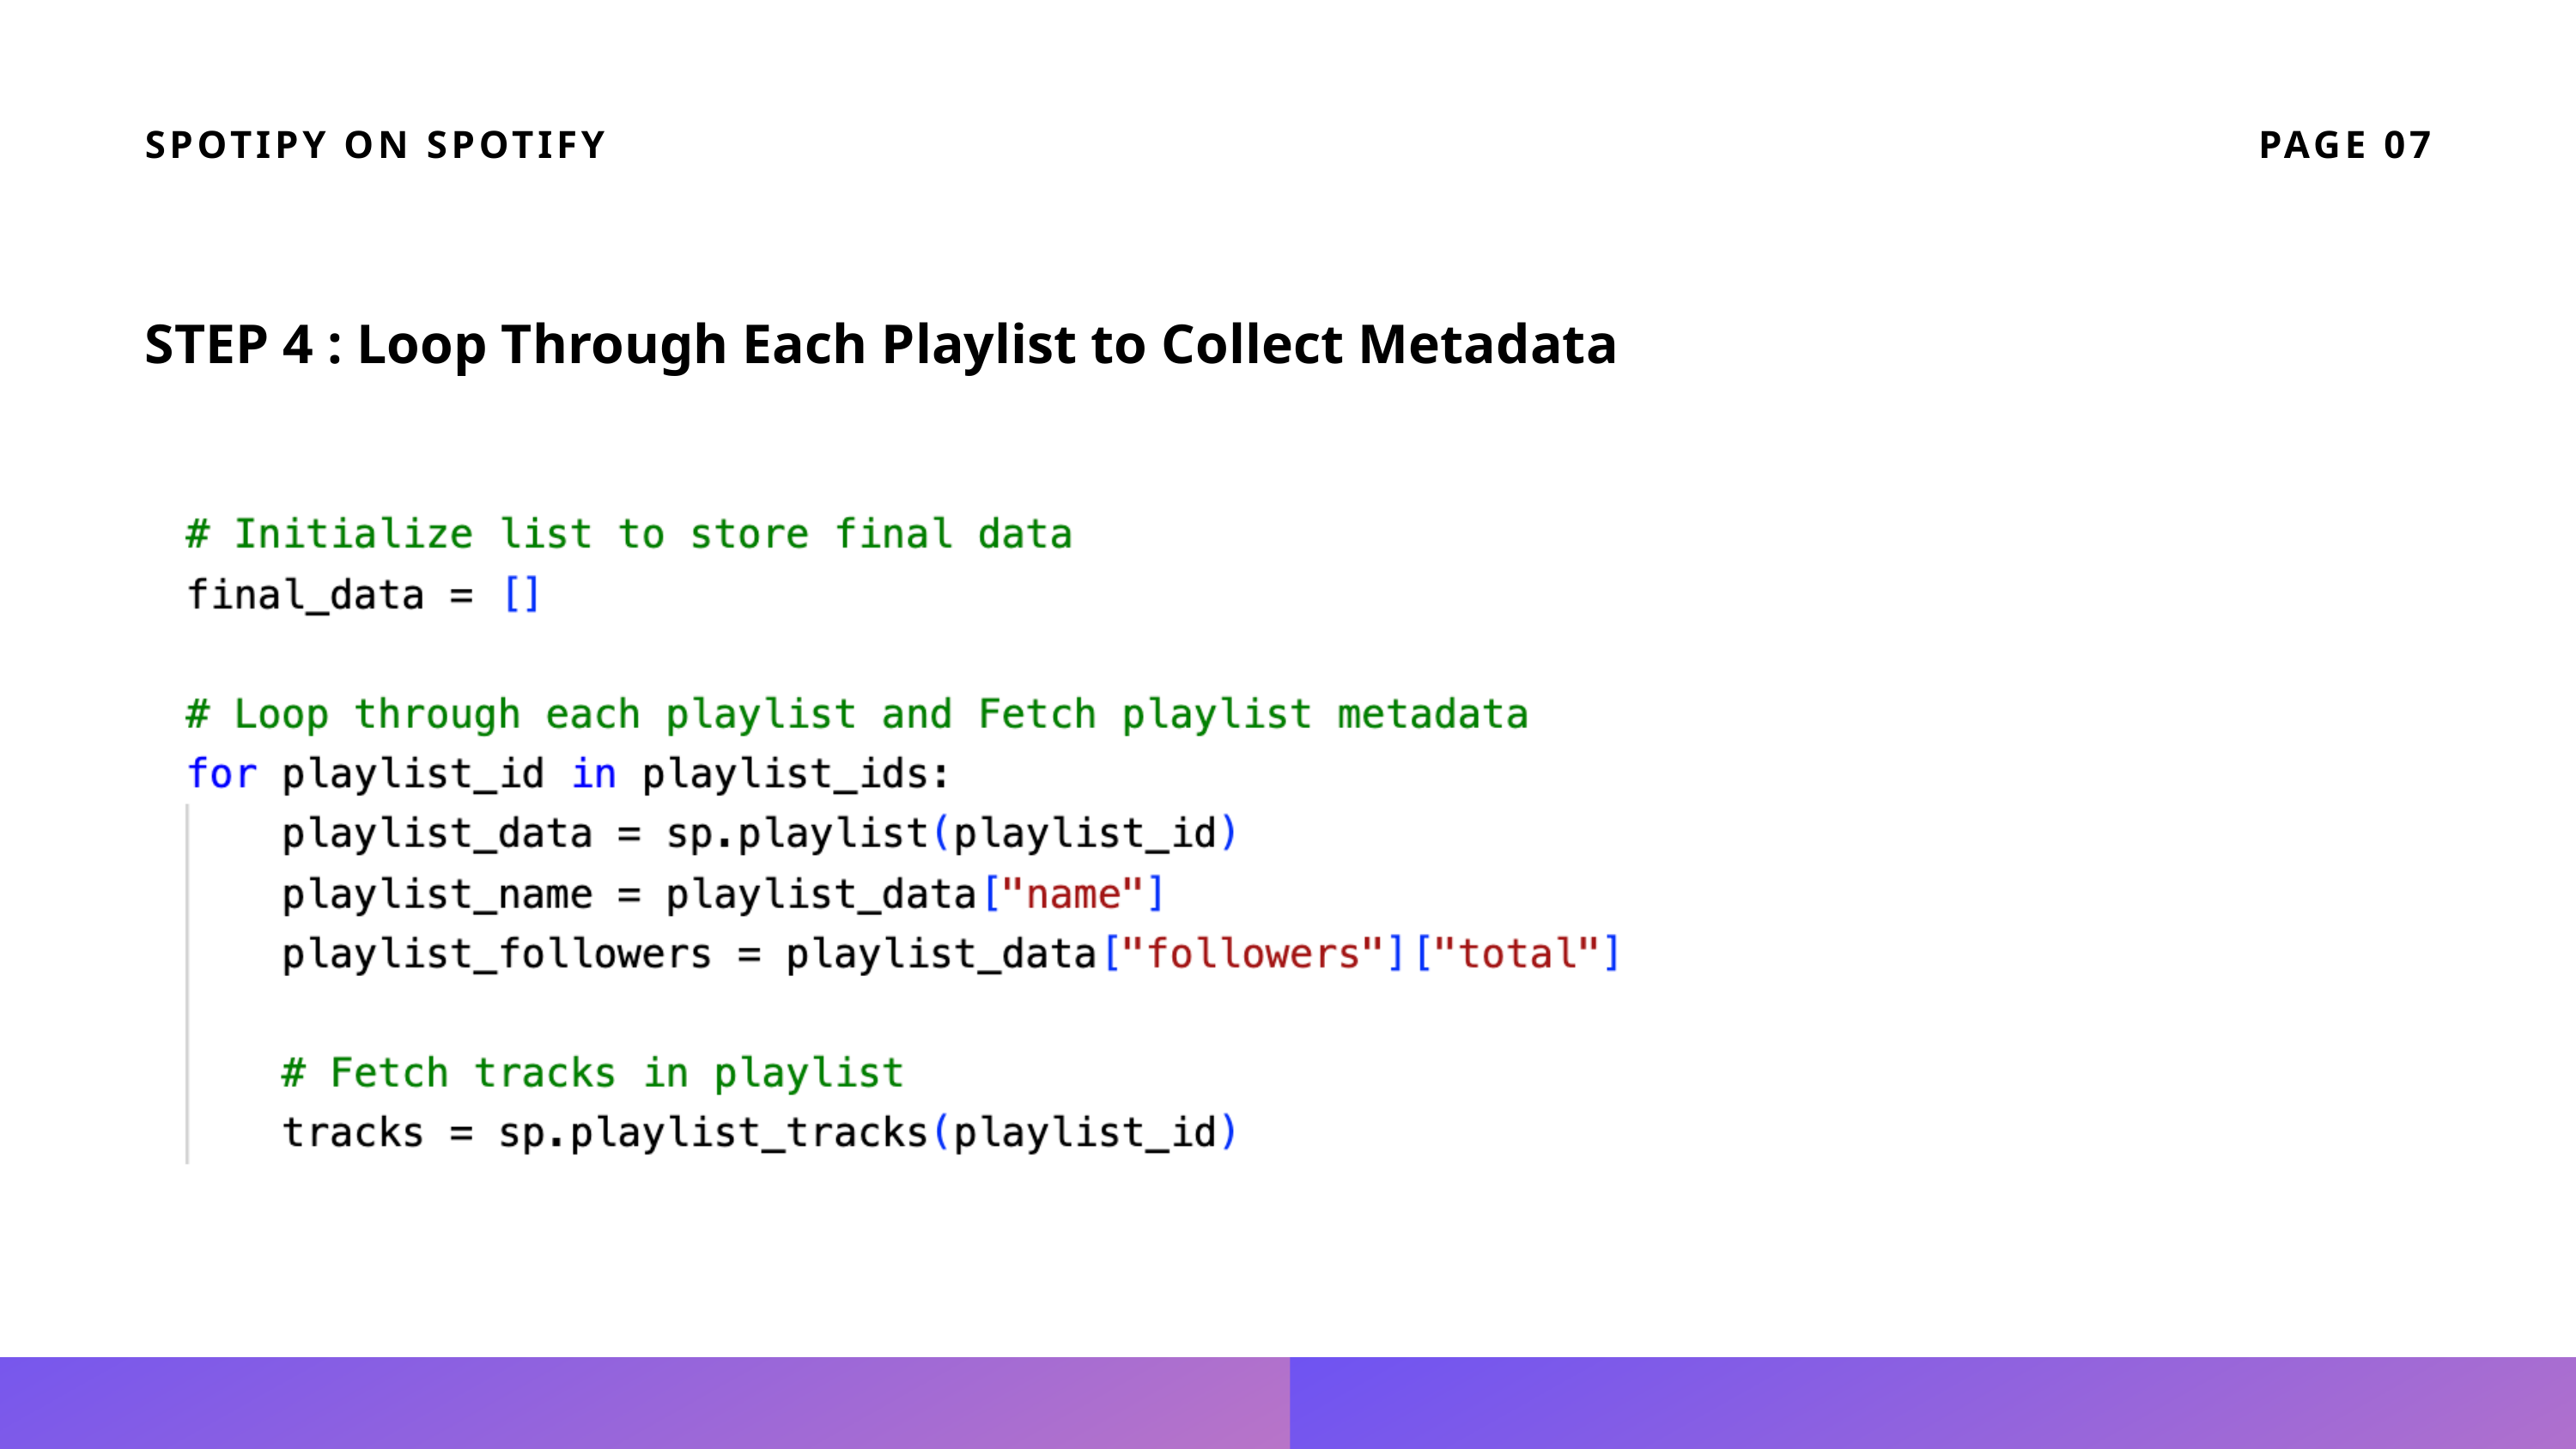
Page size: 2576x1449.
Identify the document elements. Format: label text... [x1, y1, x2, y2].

text_box SPOTIPY ON SPOTIFY [144, 124, 645, 166]
text_box PAGE 07 [1931, 124, 2432, 166]
text_box STEP 4 : Loop Through Each Playlist to Collect Metadata [144, 299, 2002, 375]
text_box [0, 1357, 2576, 1449]
text_box [144, 466, 2395, 1195]
